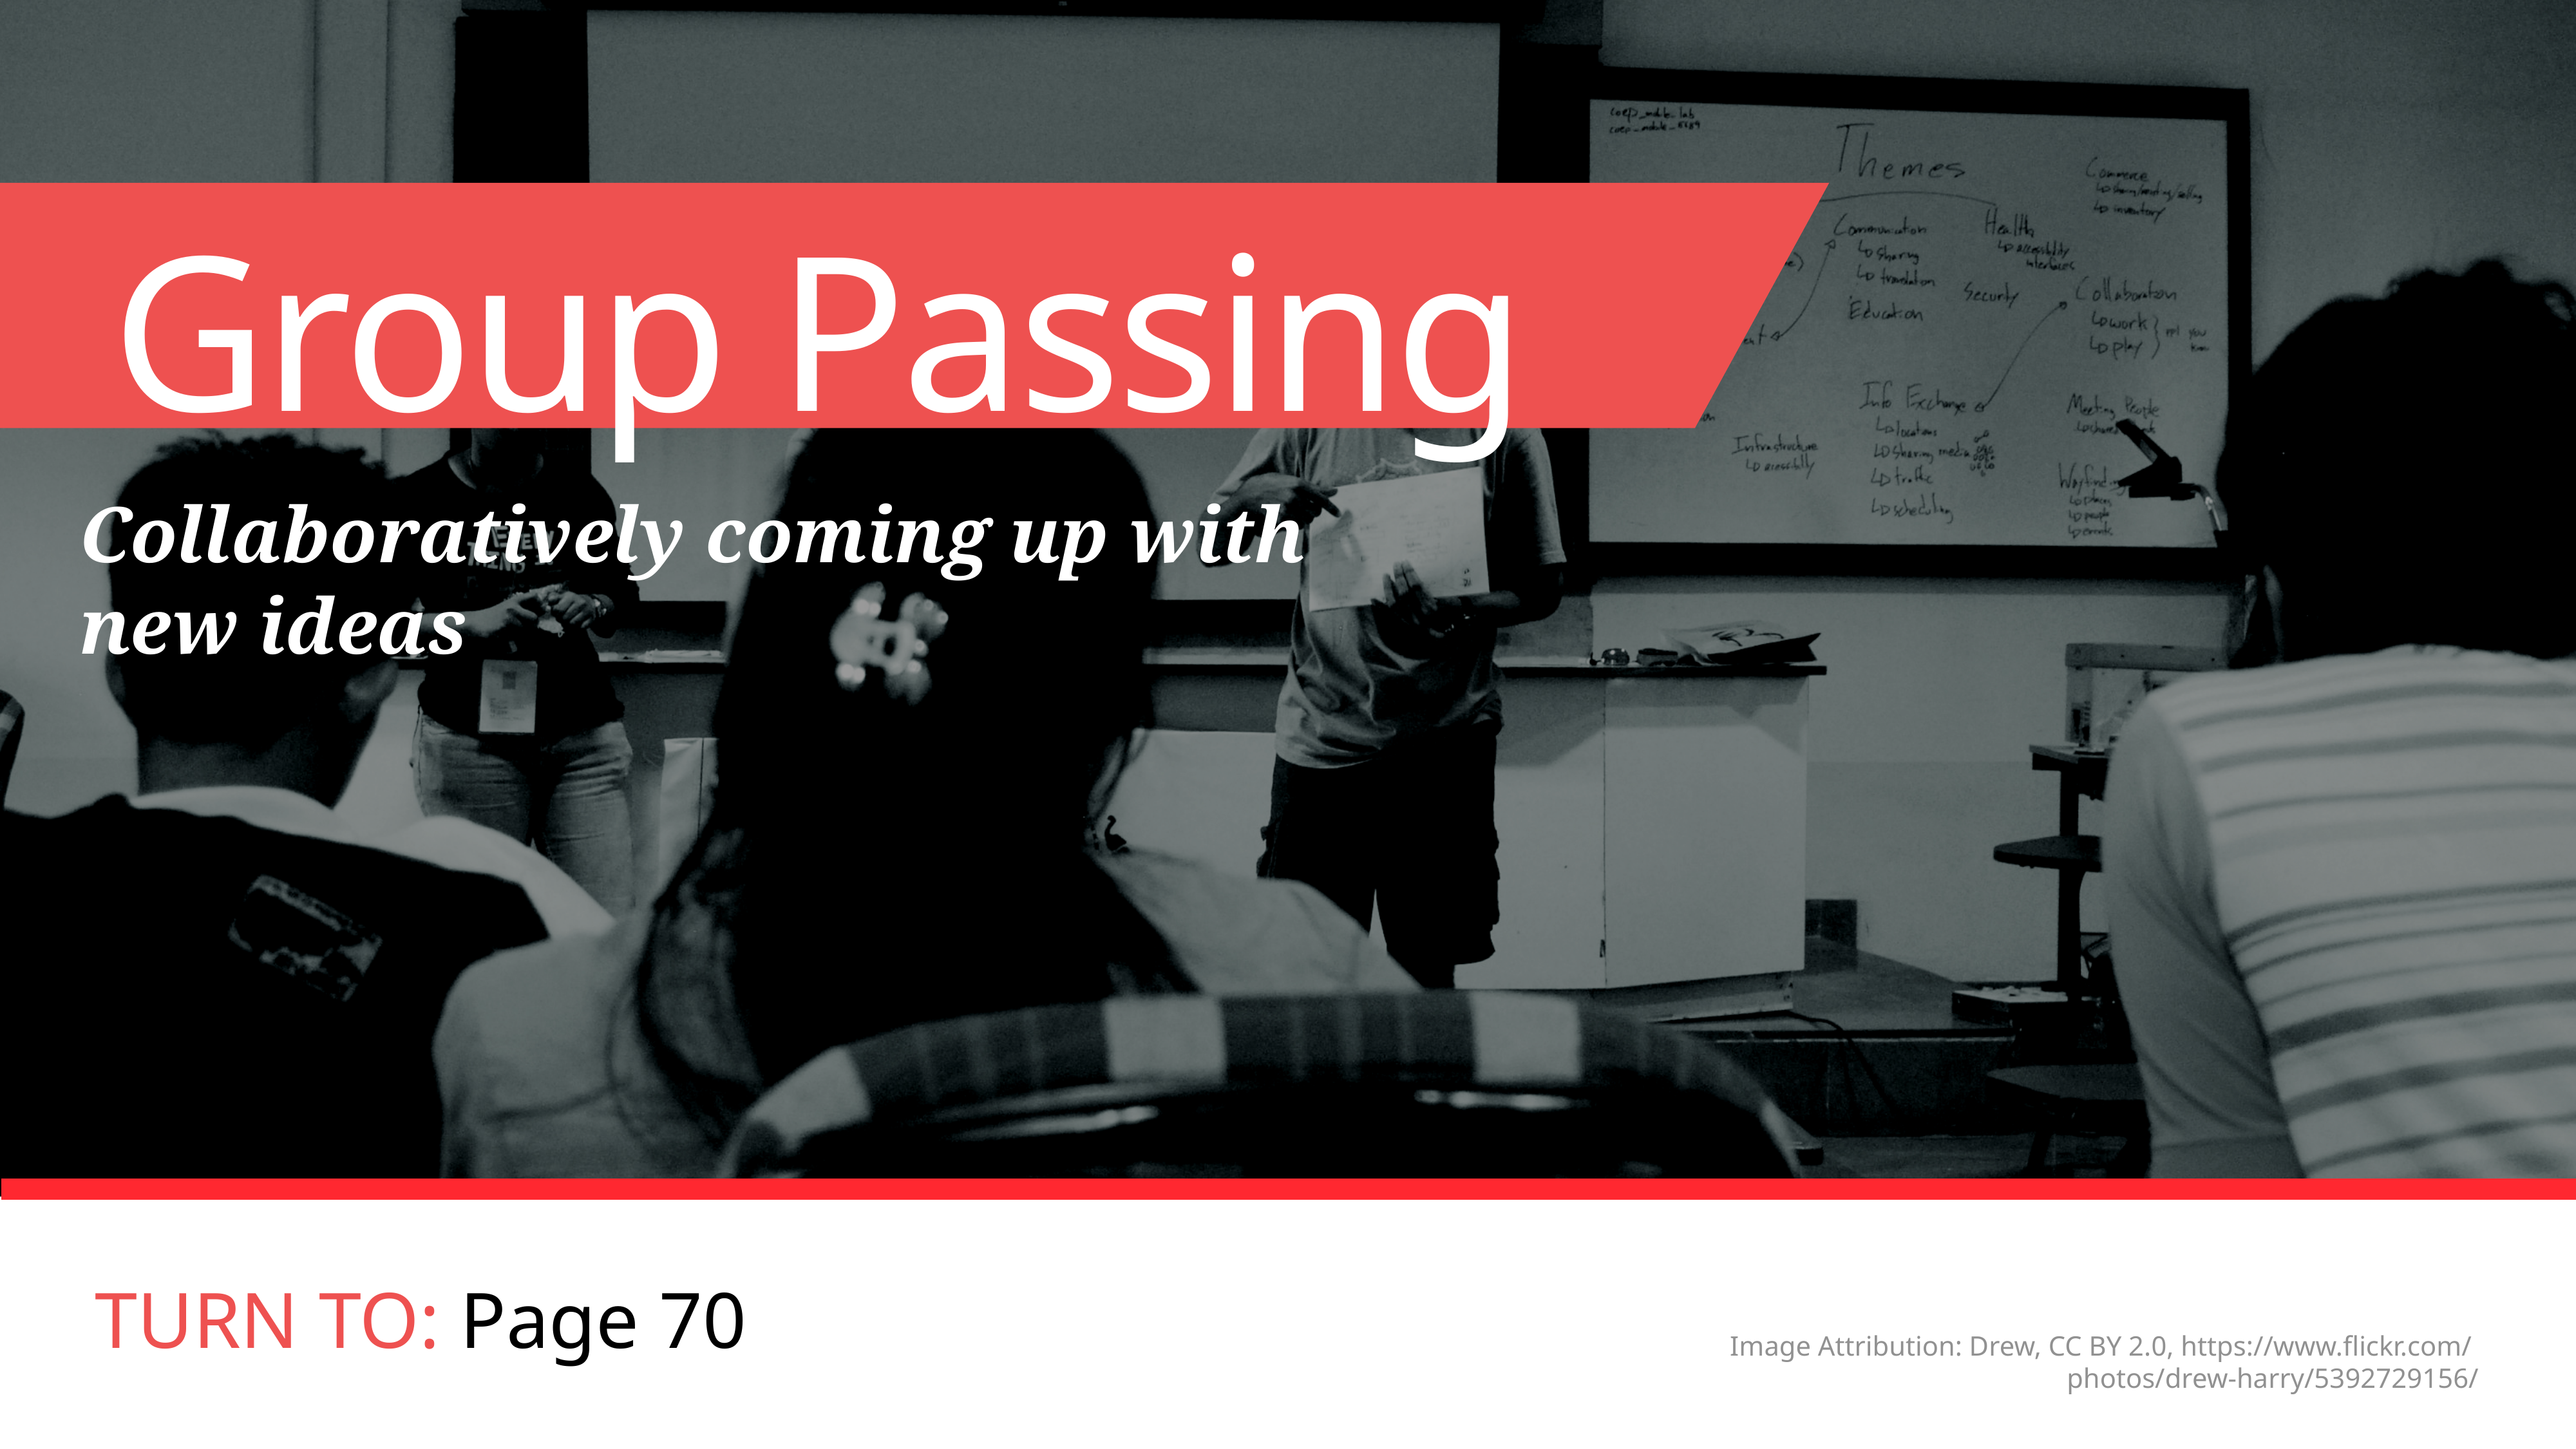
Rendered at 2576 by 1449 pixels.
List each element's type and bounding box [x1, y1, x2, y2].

text_box [0, 0, 2576, 1401]
